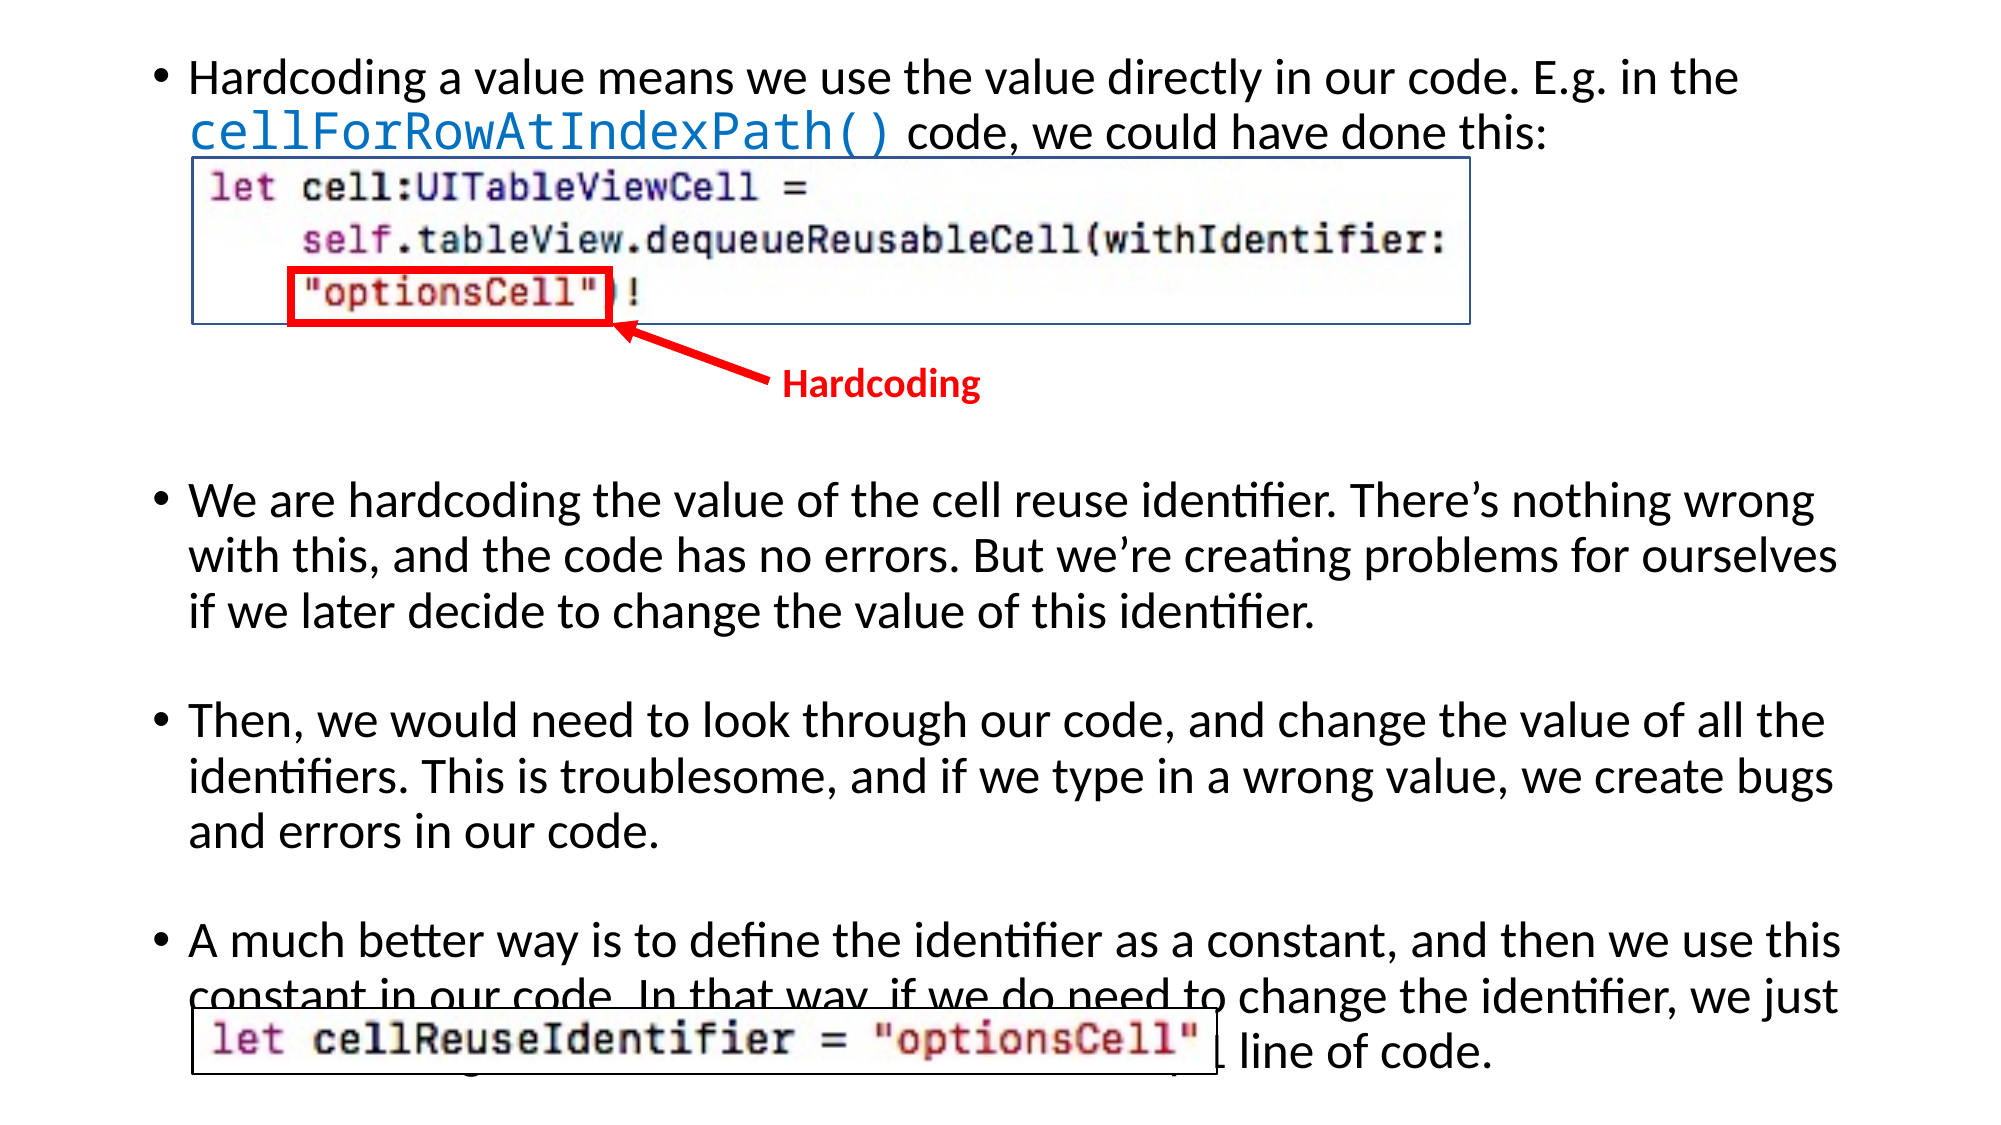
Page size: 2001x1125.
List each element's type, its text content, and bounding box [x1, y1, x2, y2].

list Hardcoding a value means we use the value directly in our code. E.g. in the cellForRowAtIndexPath() code, we could have done this: We are hardcoding the value of the cell reuse identifier. There’s nothing wrong with this, and the code has no errors. But we’re creating problems for ourselves if we later decide to change the value of this identifier. Then, we would need to look through our code, and change the value of all the identifiers. This is troublesome, and if we type in a wrong value, we create bugs and errors in our code. A much better way is to define the identifier as a constant, and then we use this constant in our code. In that way, if we do need to change the identifier, we just need to change the value of the constant in only 1 line of code. [137, 42, 1863, 1108]
picture [193, 158, 1469, 324]
picture [193, 1008, 1216, 1074]
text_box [610, 323, 770, 382]
text_box Hardcoding [767, 348, 1005, 414]
